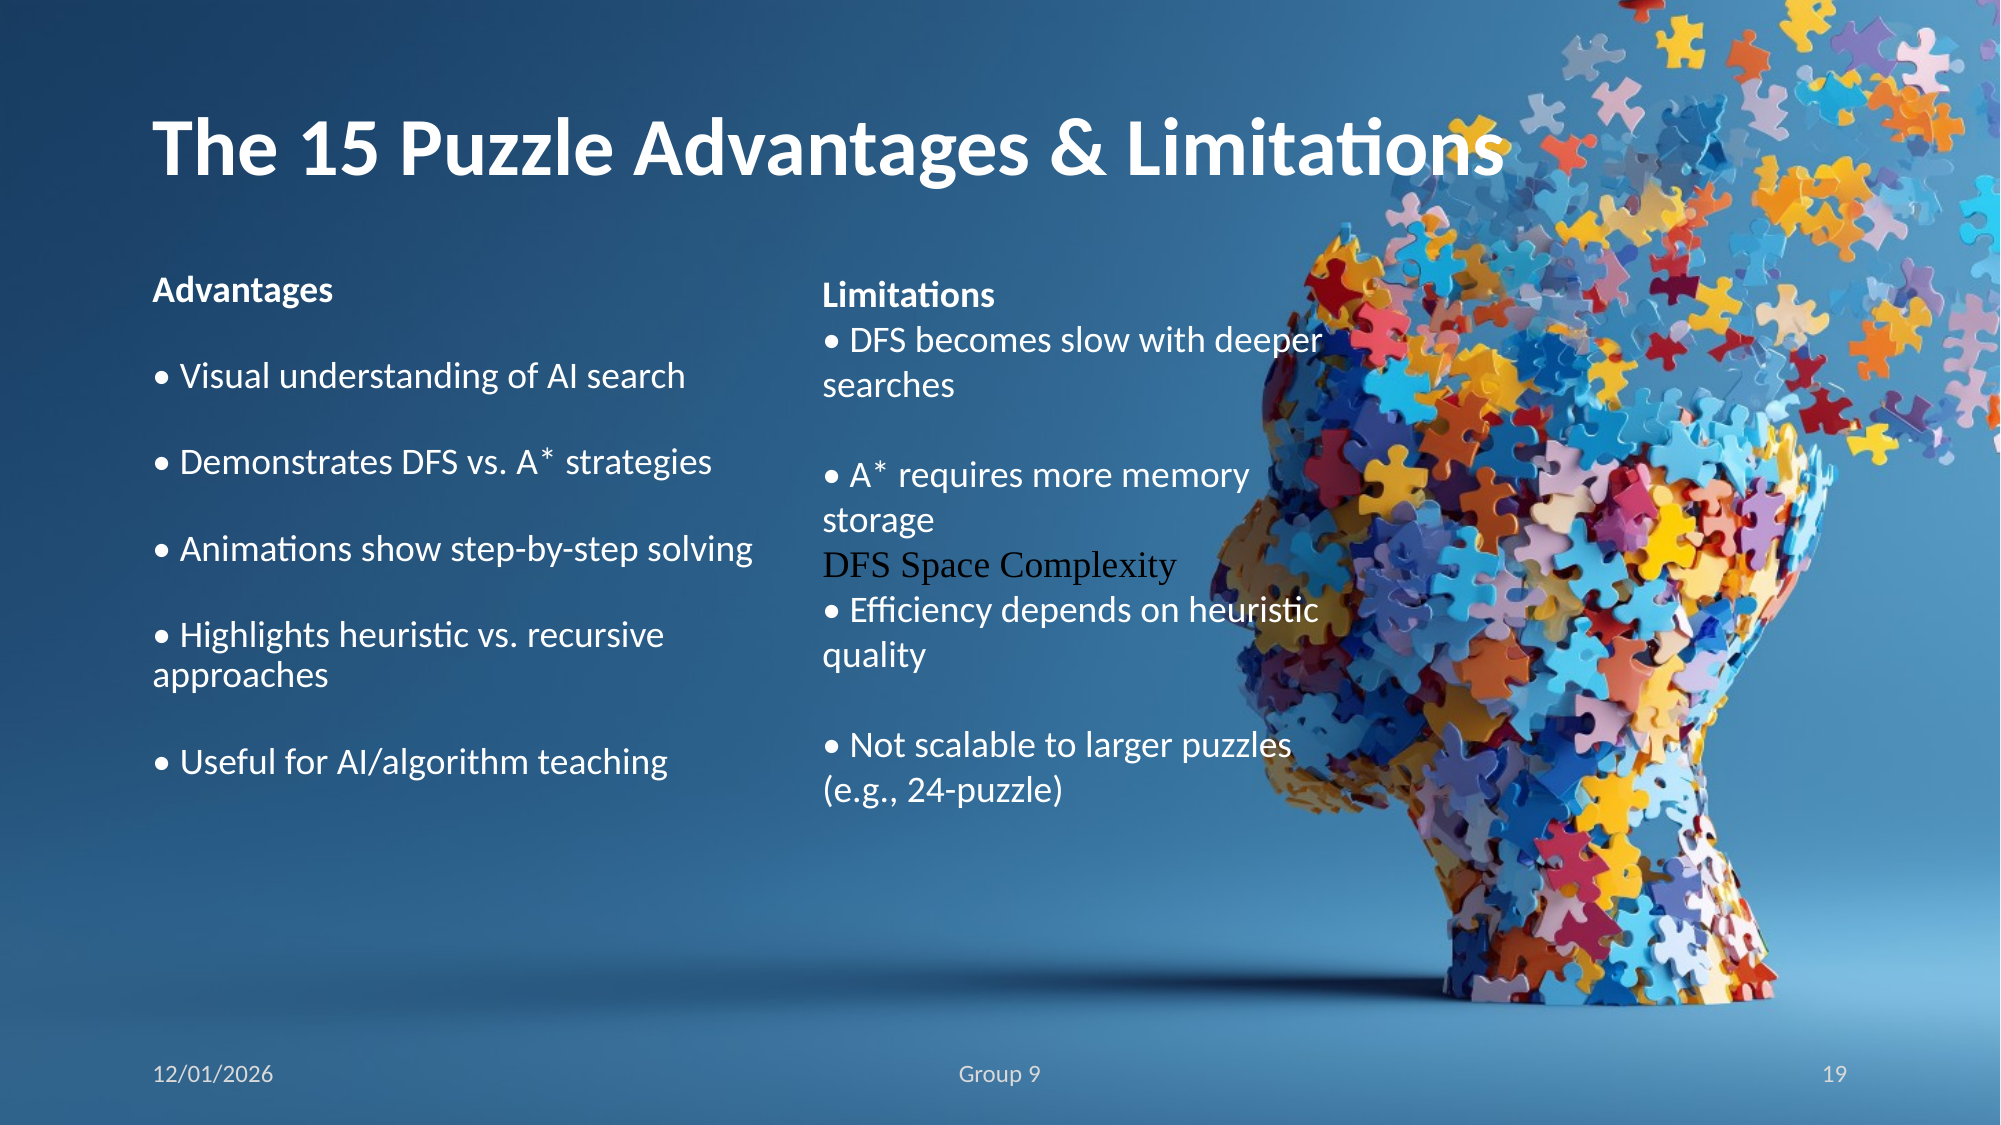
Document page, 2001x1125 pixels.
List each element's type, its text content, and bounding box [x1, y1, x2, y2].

title The 15 Puzzle Advantages & Limitations [137, 59, 1601, 239]
text_box DFS Space Complexity [807, 532, 1193, 592]
text_box Limitations • DFS becomes slow with deeper searches • A* requires more memory storage • Efficiency depends on heuristic quality • Not scalable to larger puzzles (e.g., 24-puzzle) [807, 262, 1370, 818]
footer Group 9 [662, 1042, 1338, 1103]
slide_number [137, 1042, 588, 1103]
slide_number 19 [1412, 1042, 1863, 1103]
list Advantages • Visual understanding of AI search • Demonstrates DFS vs. A* strategies • Animations show step-by-step solving • Highlights heuristic vs. recursive approaches • Useful for AI/algorithm teaching [137, 262, 770, 924]
picture [0, 0, 2001, 1125]
